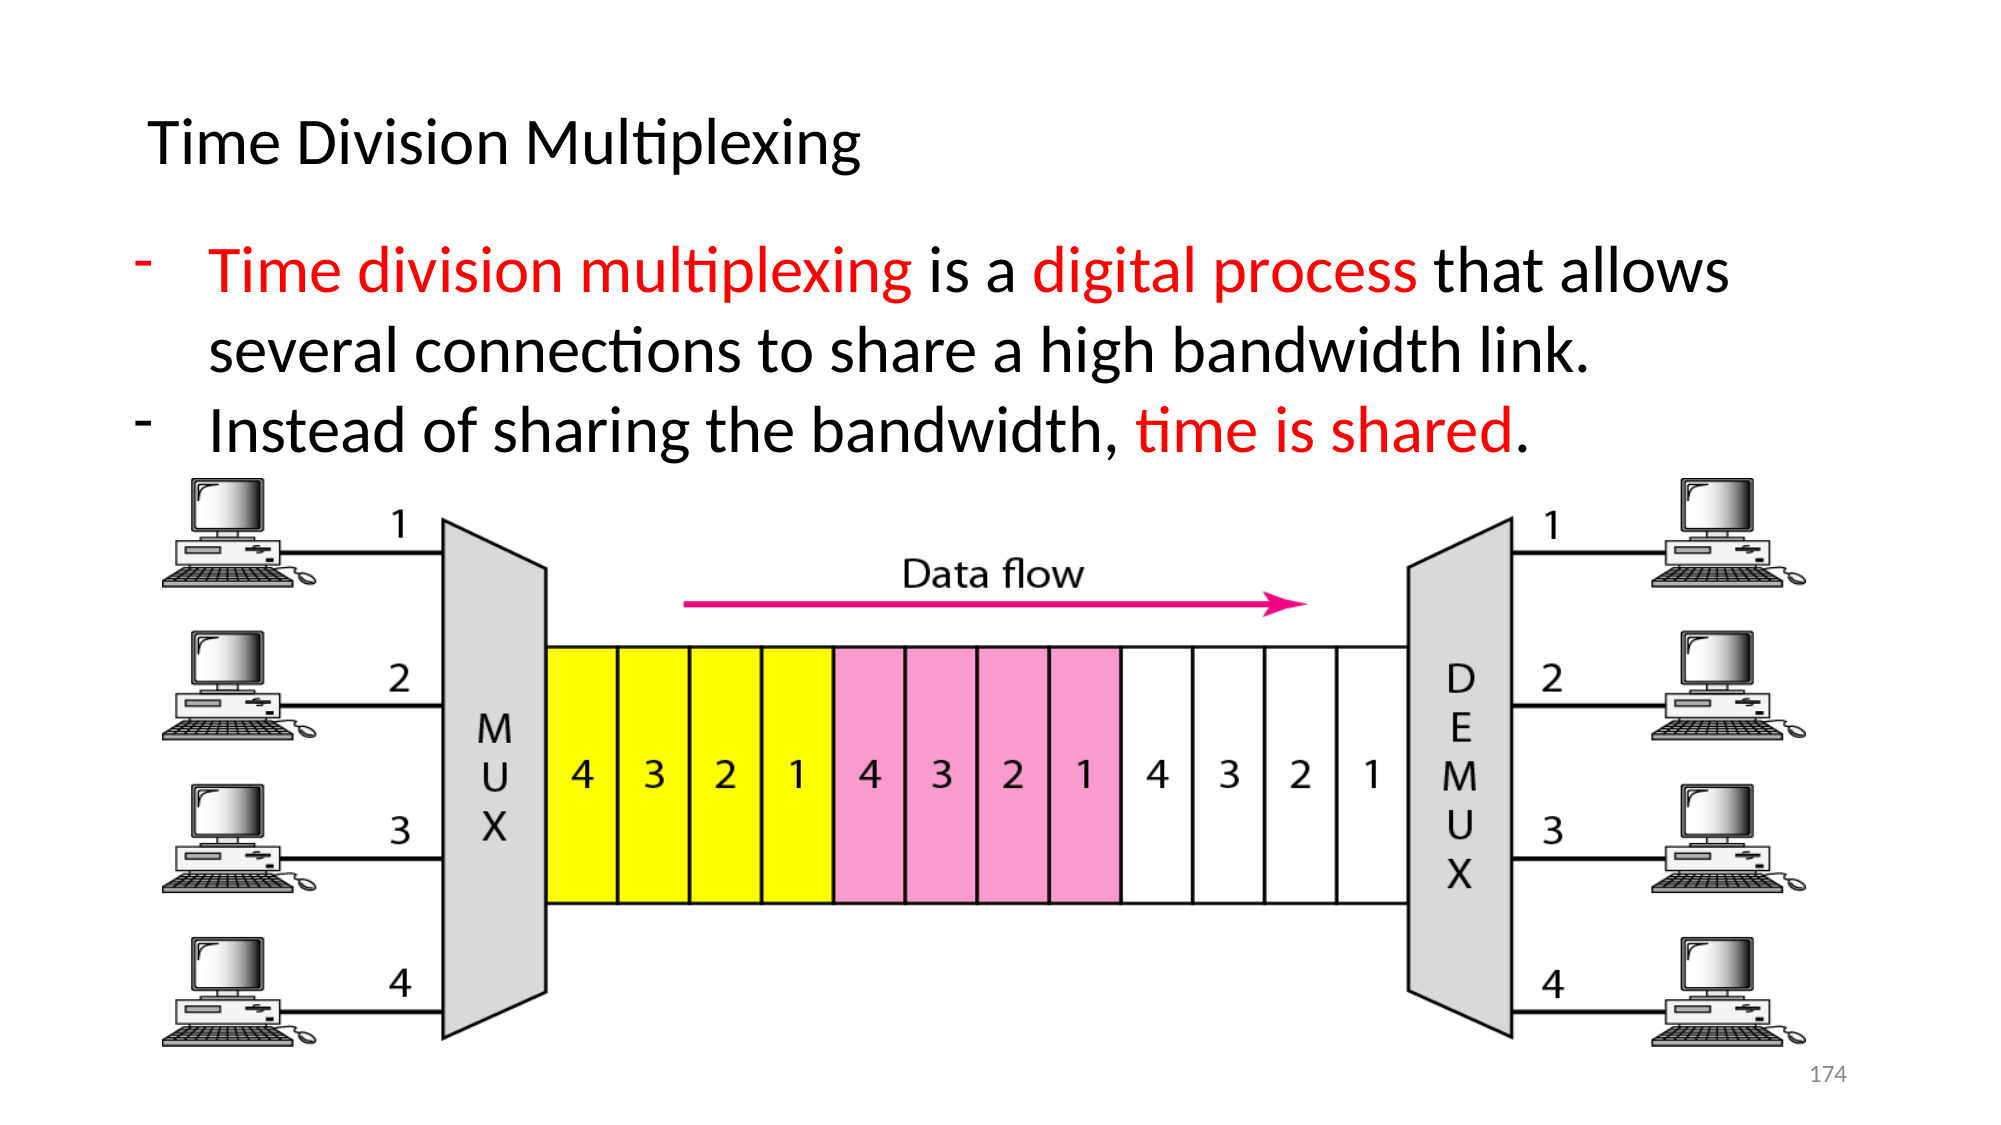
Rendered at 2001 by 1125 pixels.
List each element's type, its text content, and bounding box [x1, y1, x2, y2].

slide_number ‹#› [1412, 1042, 1863, 1103]
text_box Time Division Multiplexing [132, 89, 1863, 185]
text_box Time division multiplexing is a digital process that allows several connections to share a high bandwidth link. Instead of sharing the bandwidth, time is shared. [118, 218, 1863, 554]
picture [162, 478, 1806, 1047]
